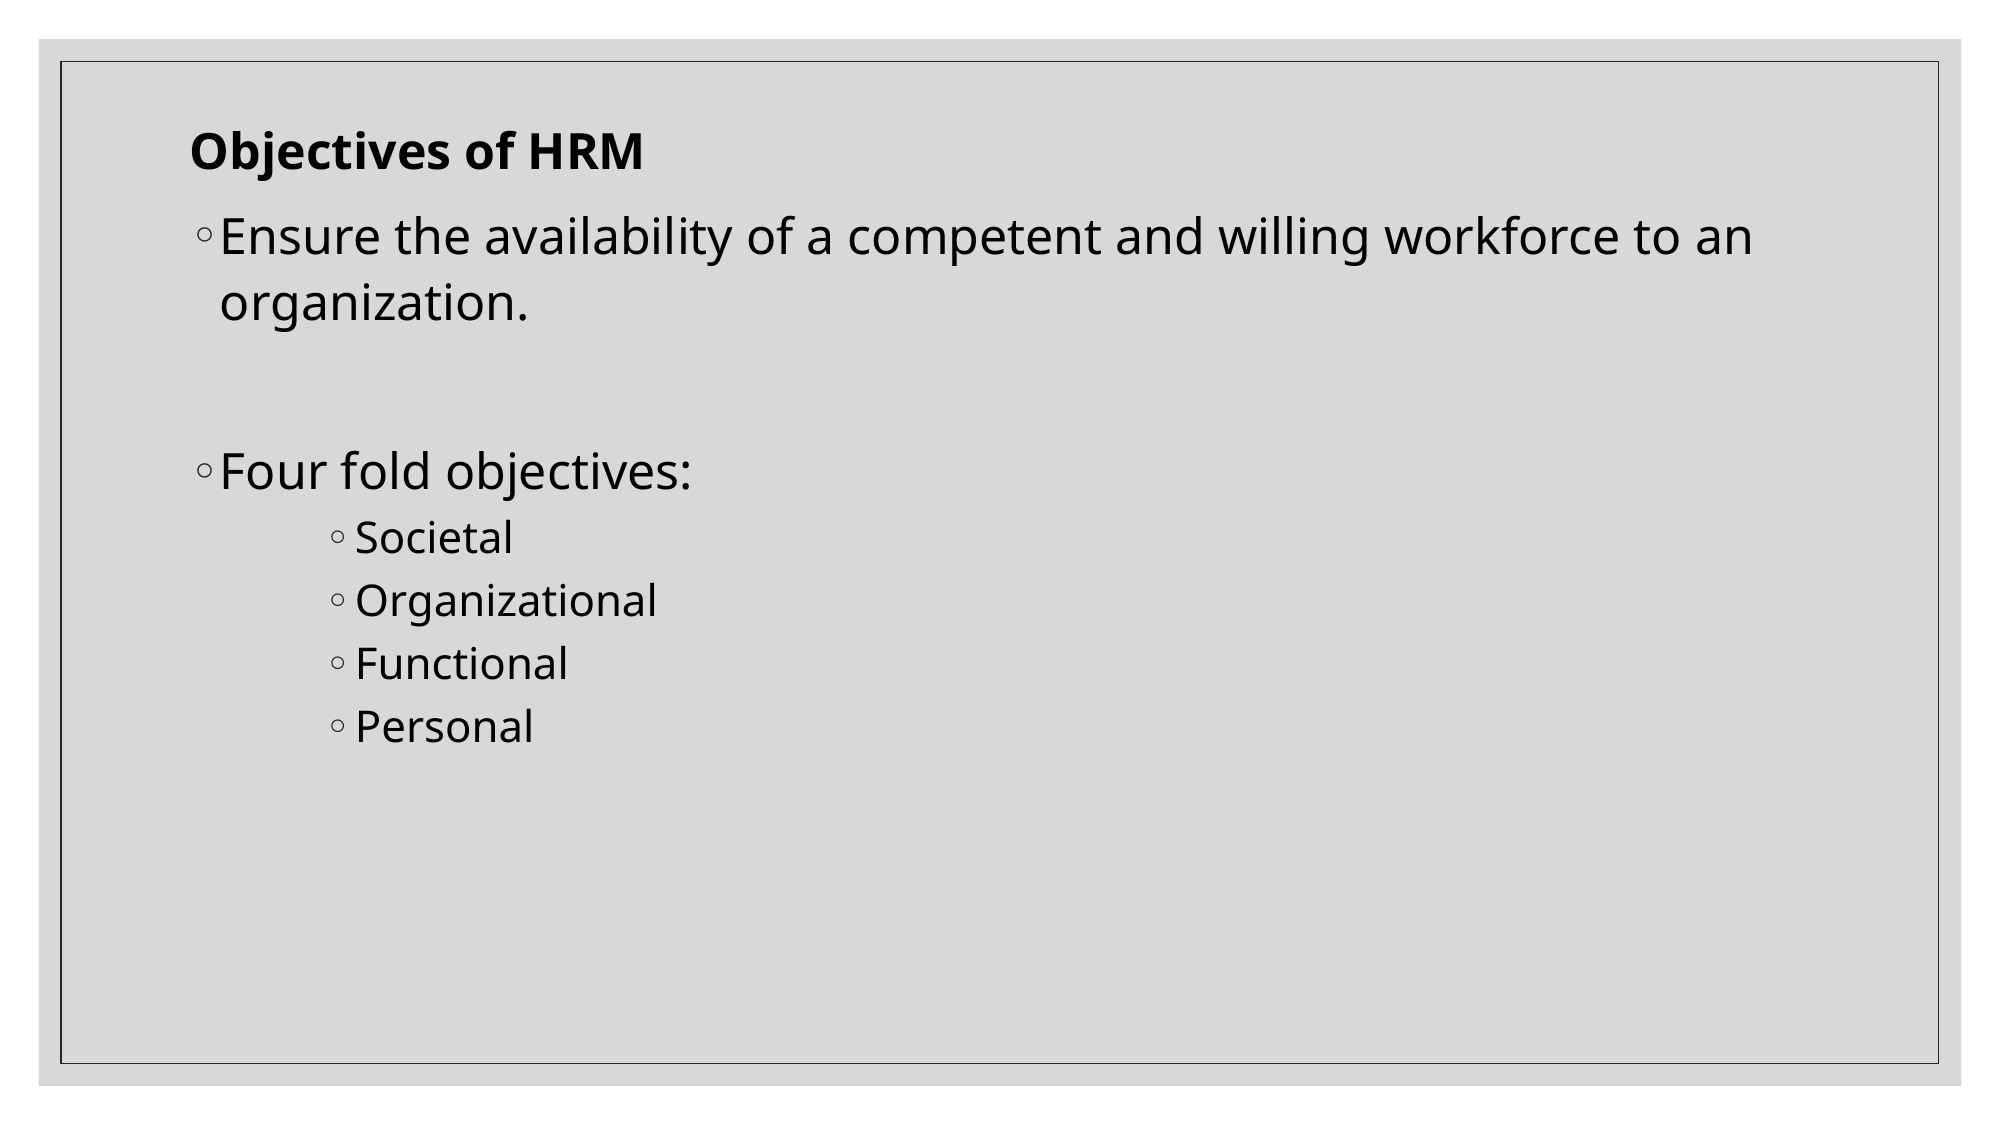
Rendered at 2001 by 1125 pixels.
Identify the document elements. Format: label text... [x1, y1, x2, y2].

list Objectives of HRM Ensure the availability of a competent and willing workforce to an organization. Four fold objectives: Societal Organizational Functional Personal [174, 106, 1825, 1032]
